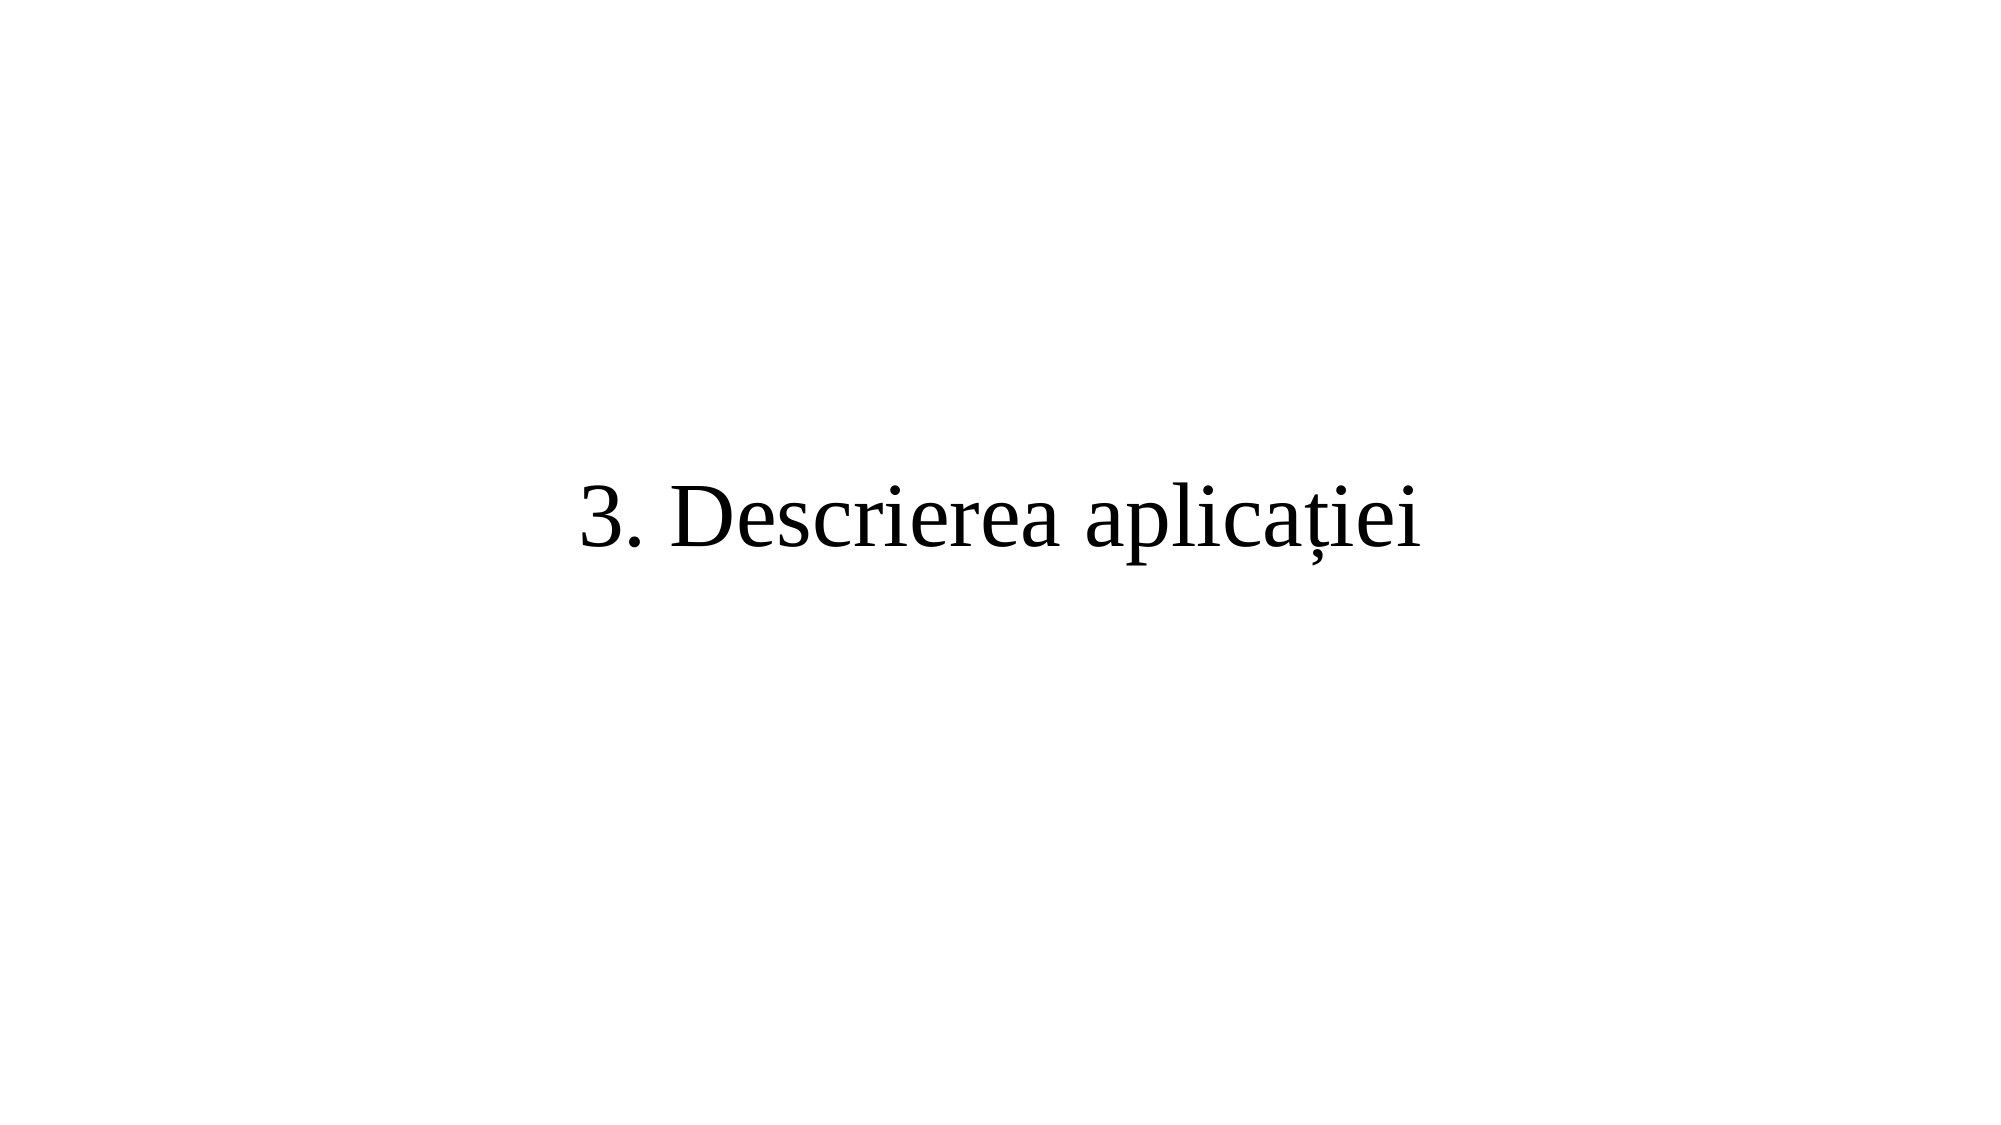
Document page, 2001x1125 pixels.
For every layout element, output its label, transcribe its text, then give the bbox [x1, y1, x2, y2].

title 3. Descrierea aplicației [137, 408, 1863, 626]
